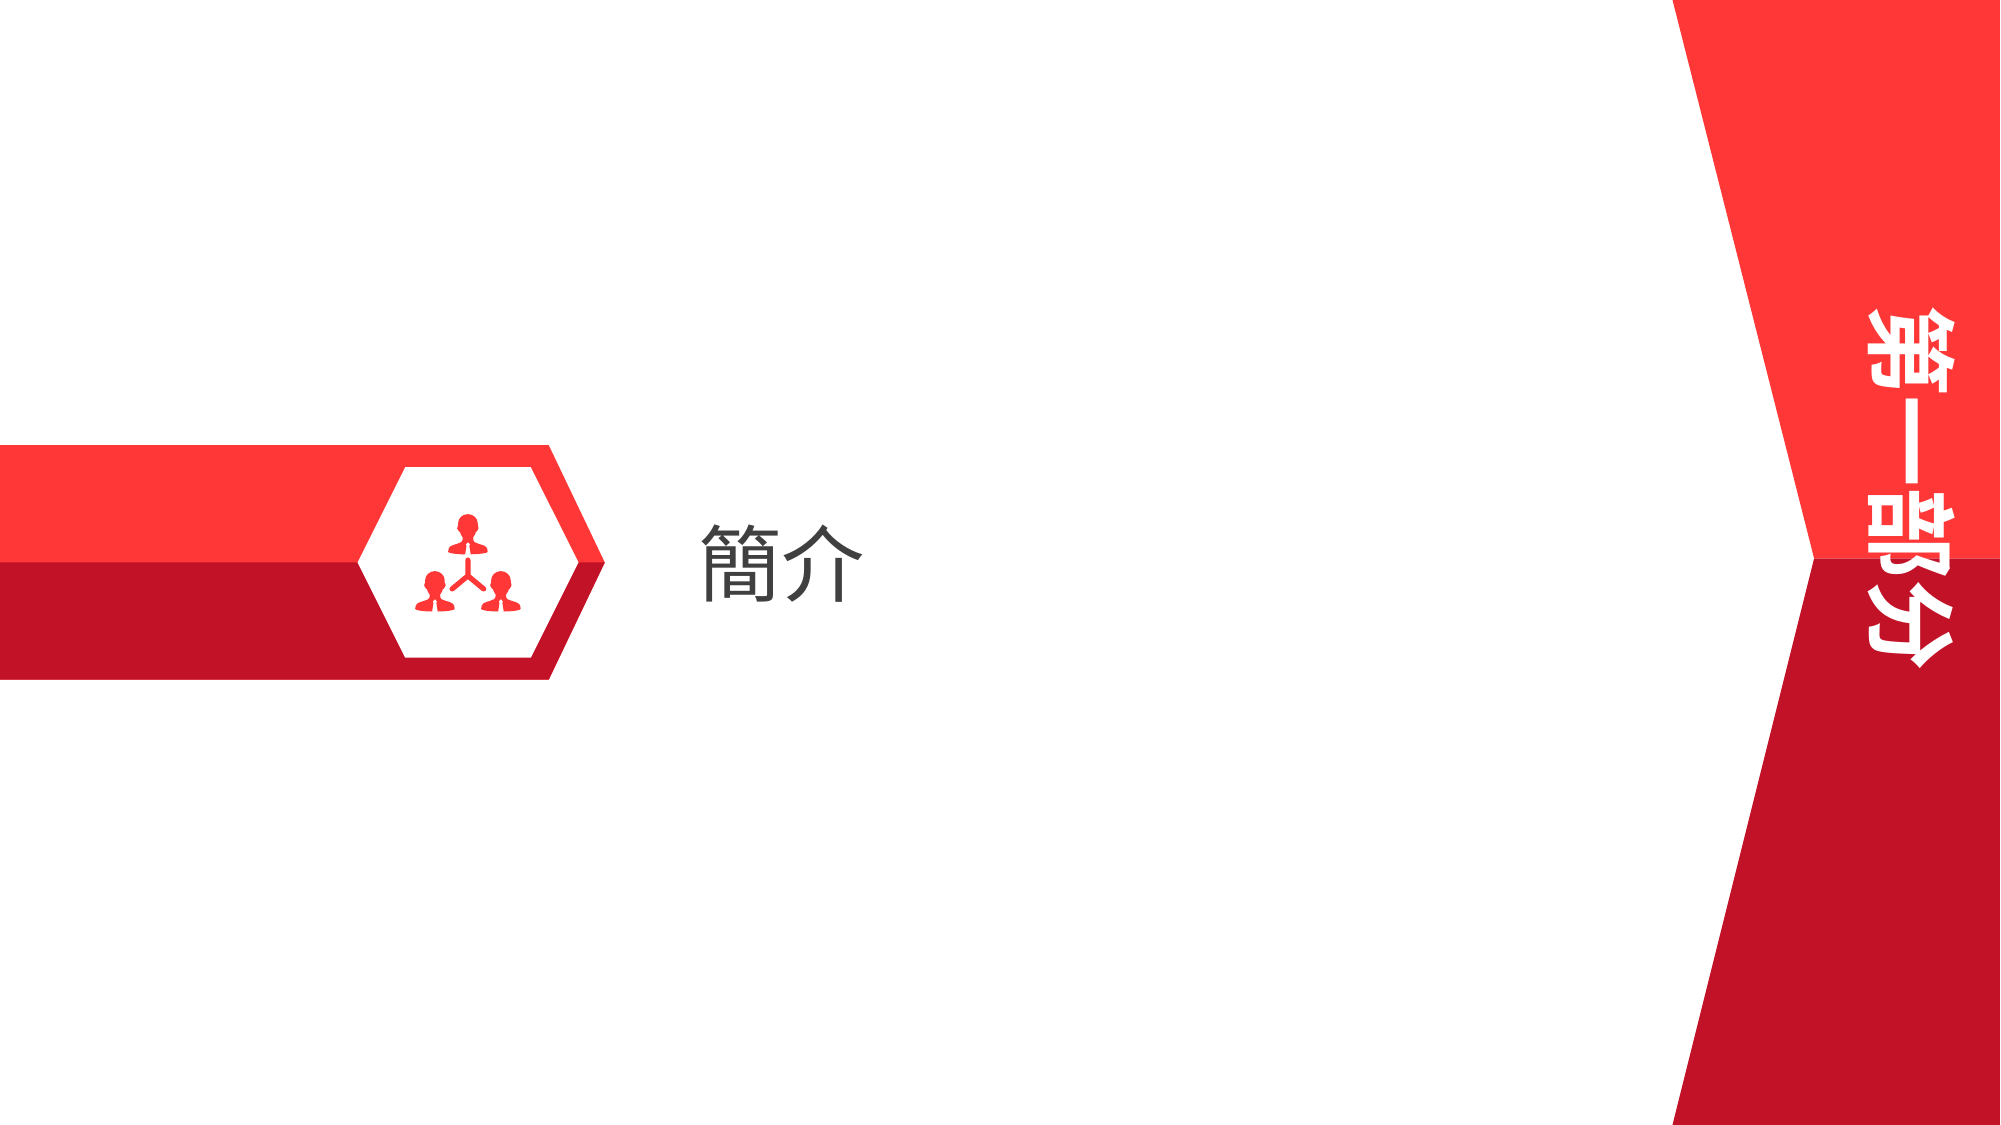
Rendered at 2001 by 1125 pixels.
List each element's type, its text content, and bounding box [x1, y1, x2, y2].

text_box 簡介 [683, 504, 880, 620]
text_box 第一部分 [1833, 289, 1976, 836]
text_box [0, 445, 605, 680]
text_box [1671, 0, 2000, 560]
text_box [1671, 559, 2000, 1125]
